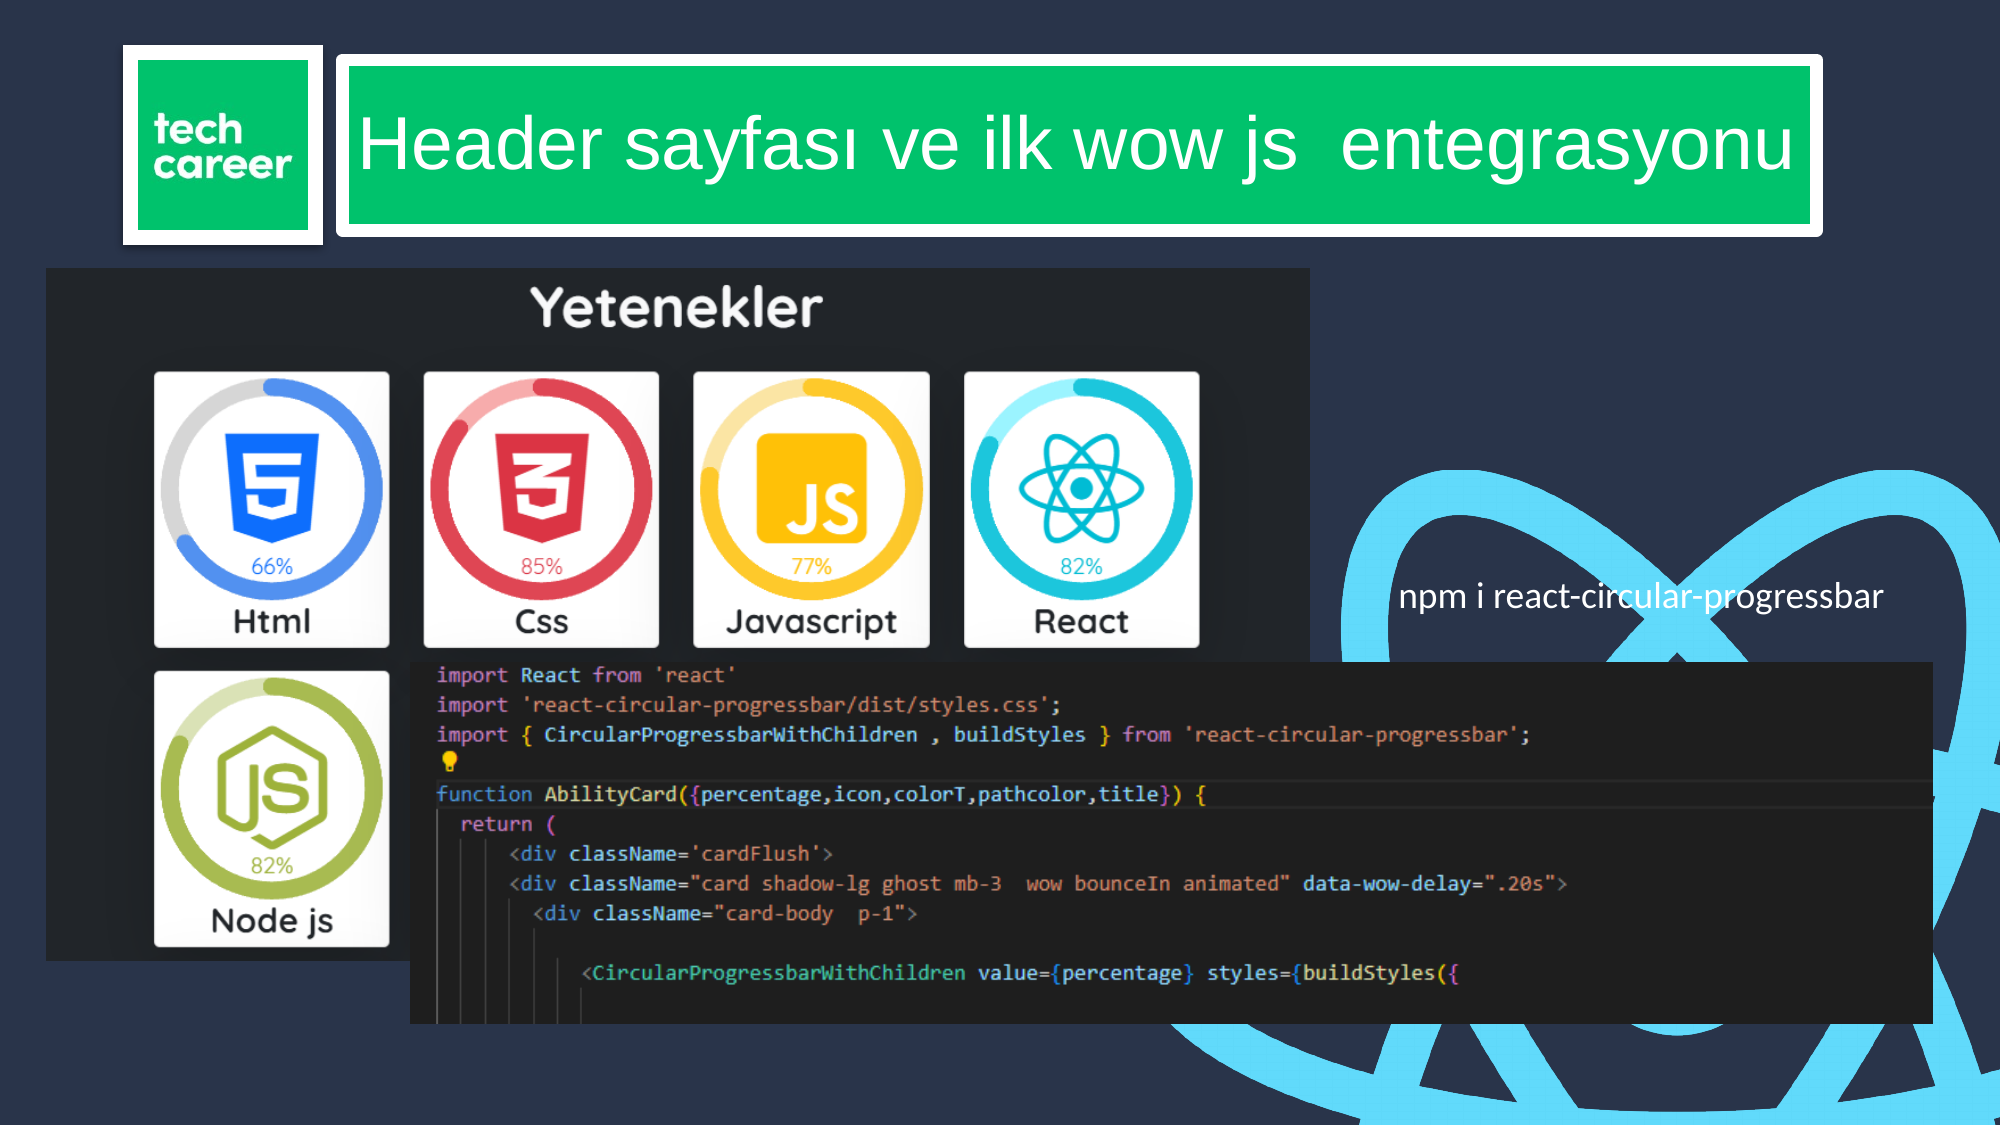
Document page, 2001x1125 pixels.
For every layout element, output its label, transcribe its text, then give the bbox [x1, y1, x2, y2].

picture [137, 59, 309, 231]
title Header sayfası ve ilk wow js entegrasyonu [342, 59, 1817, 231]
picture [46, 268, 2000, 1125]
